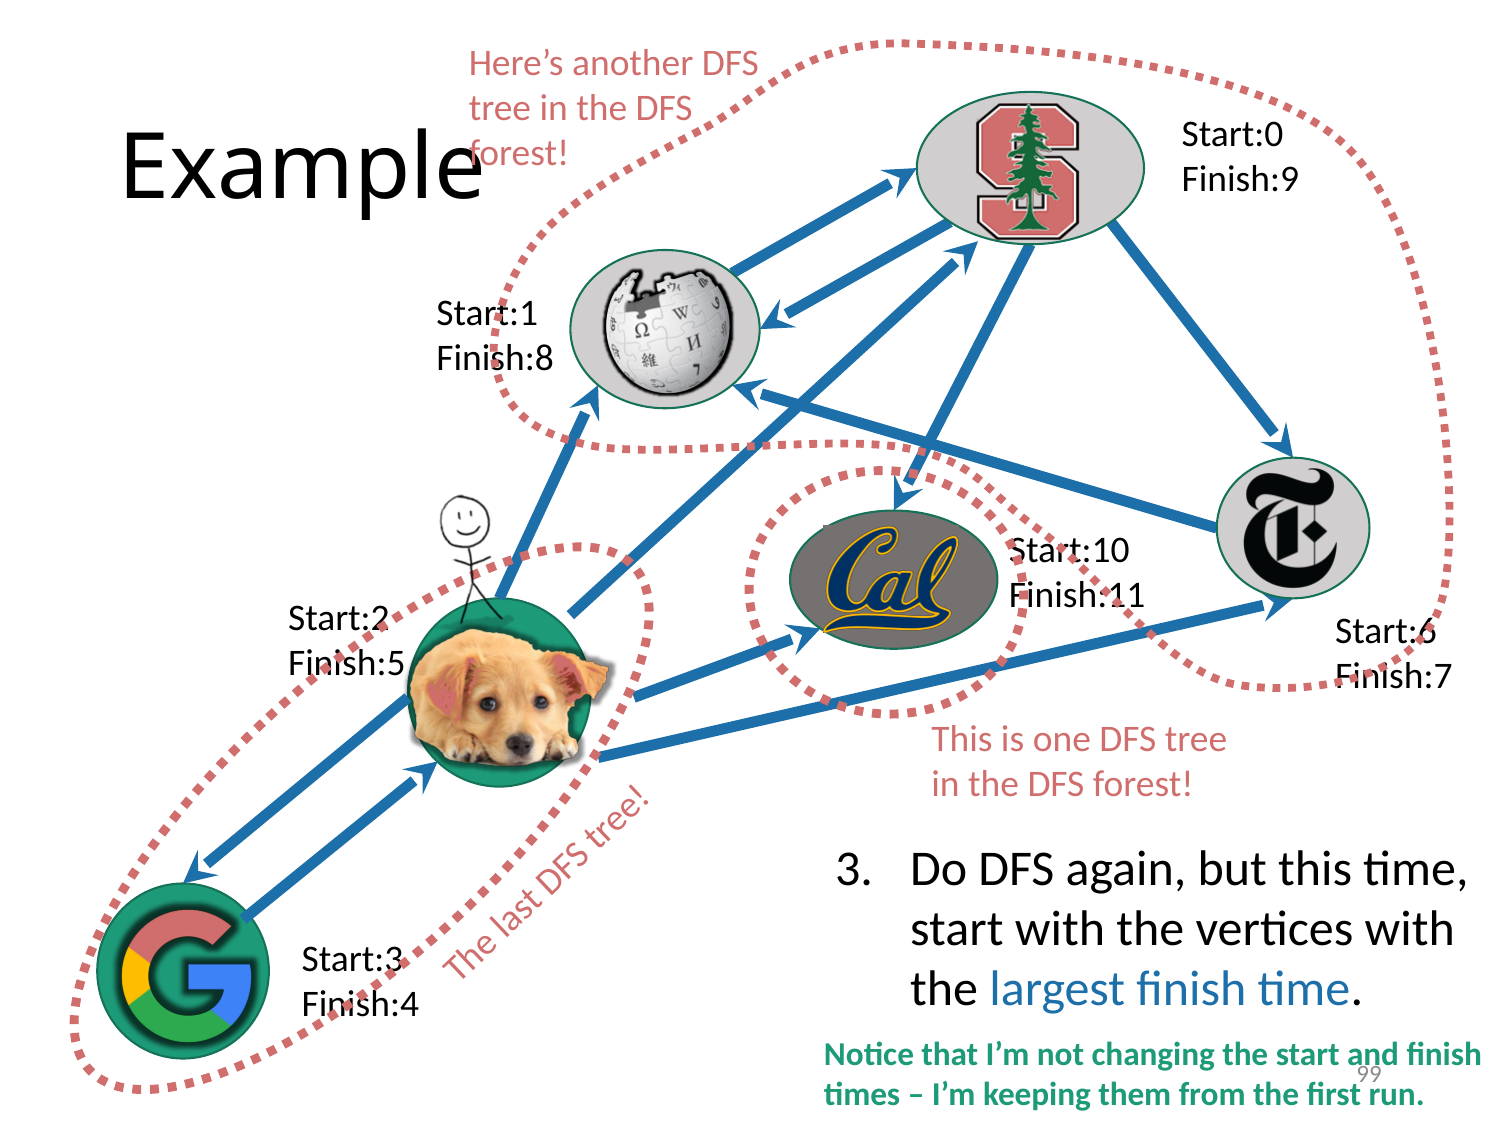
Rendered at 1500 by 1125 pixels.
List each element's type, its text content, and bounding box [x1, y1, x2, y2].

text_box Start:3 Finish:4 [312, 926, 474, 1031]
text_box [492, 181, 732, 385]
text_box Start:1 Finish:8 [421, 280, 510, 386]
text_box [598, 598, 1294, 758]
text_box This is one DFS tree in the DFS forest! [916, 758, 1277, 812]
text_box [570, 249, 760, 409]
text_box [97, 883, 269, 1059]
text_box [126, 807, 182, 883]
text_box Start:10 Finish:11 [1003, 529, 1110, 598]
title Example [103, 59, 604, 278]
text_box [73, 935, 258, 1091]
text_box Do DFS again, but this time, start with the vertices with the largest finish time. [820, 827, 1500, 1023]
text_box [570, 409, 790, 616]
text_box Here’s another DFS tree in the DFS forest! [454, 30, 814, 181]
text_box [499, 385, 599, 599]
text_box Start:2 Finish:5 [273, 585, 415, 691]
text_box Start:0 Finish:9 [1277, 101, 1354, 152]
text_box Notice that I’m not changing the start and finish times – I’m keeping them from the first run. [809, 1024, 1500, 1120]
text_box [732, 168, 916, 241]
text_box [916, 91, 1144, 246]
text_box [633, 628, 821, 698]
text_box The last DFS tree! [416, 758, 718, 1006]
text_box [790, 510, 998, 649]
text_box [1110, 221, 1294, 457]
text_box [759, 221, 916, 241]
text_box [979, 246, 1031, 385]
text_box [369, 598, 634, 797]
text_box [269, 797, 568, 1054]
text_box [814, 42, 1451, 689]
text_box [289, 634, 369, 697]
picture [408, 484, 523, 639]
text_box Start:6 Finish:7 [1320, 598, 1500, 703]
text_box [243, 761, 438, 920]
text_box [570, 241, 979, 385]
title Example [1121, 59, 1397, 220]
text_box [732, 385, 1217, 529]
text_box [1216, 457, 1370, 599]
text_box [998, 529, 1025, 598]
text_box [182, 697, 408, 884]
